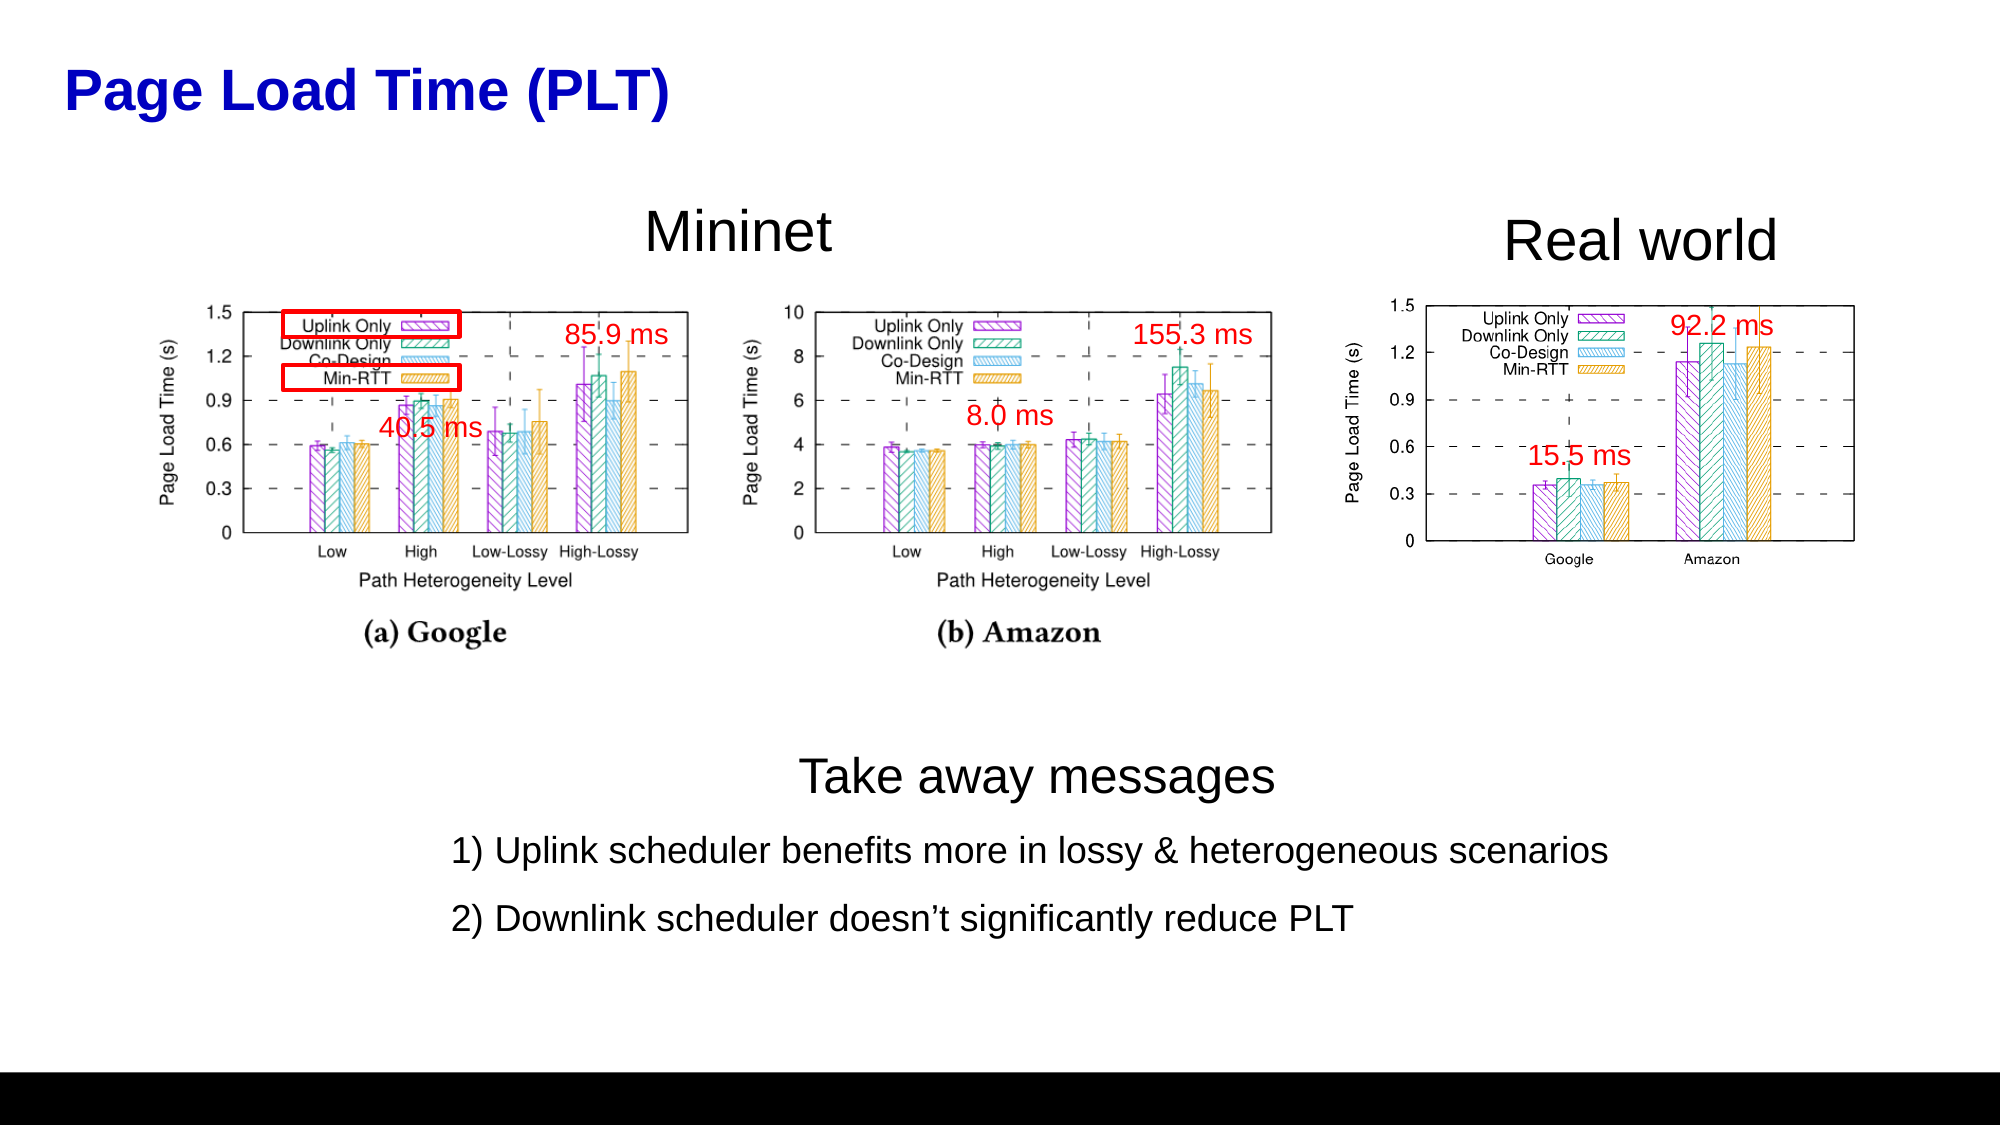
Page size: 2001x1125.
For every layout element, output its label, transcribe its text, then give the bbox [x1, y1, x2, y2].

list Take away messages 1) Uplink scheduler benefits more in lossy & heterogeneous scenarios 2) Downlink scheduler doesn’t significantly reduce PLT [436, 706, 1639, 1037]
picture [141, 274, 1303, 656]
title Page Load Time (PLT) [50, 35, 1953, 147]
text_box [282, 298, 1812, 480]
text_box Mininet [629, 185, 1046, 271]
picture [1328, 280, 1879, 590]
text_box Real world [1488, 195, 1904, 280]
